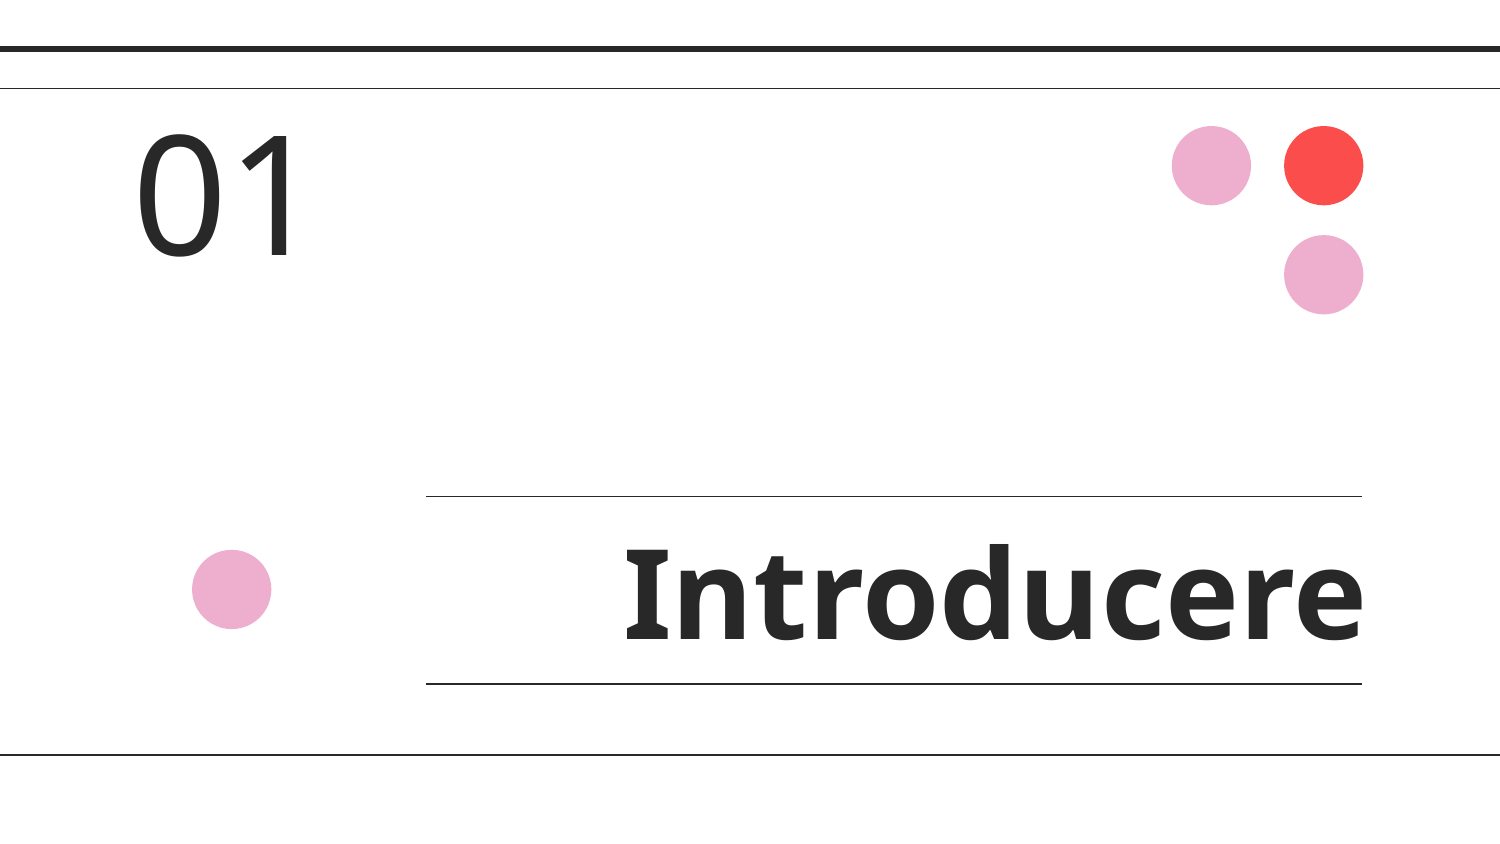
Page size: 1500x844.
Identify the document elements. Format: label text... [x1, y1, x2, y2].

text_box [192, 549, 272, 630]
text_box [1284, 126, 1364, 206]
text_box [1171, 126, 1252, 206]
title 01 [116, 88, 391, 290]
title Introducere [426, 501, 1384, 678]
text_box [1284, 235, 1364, 315]
